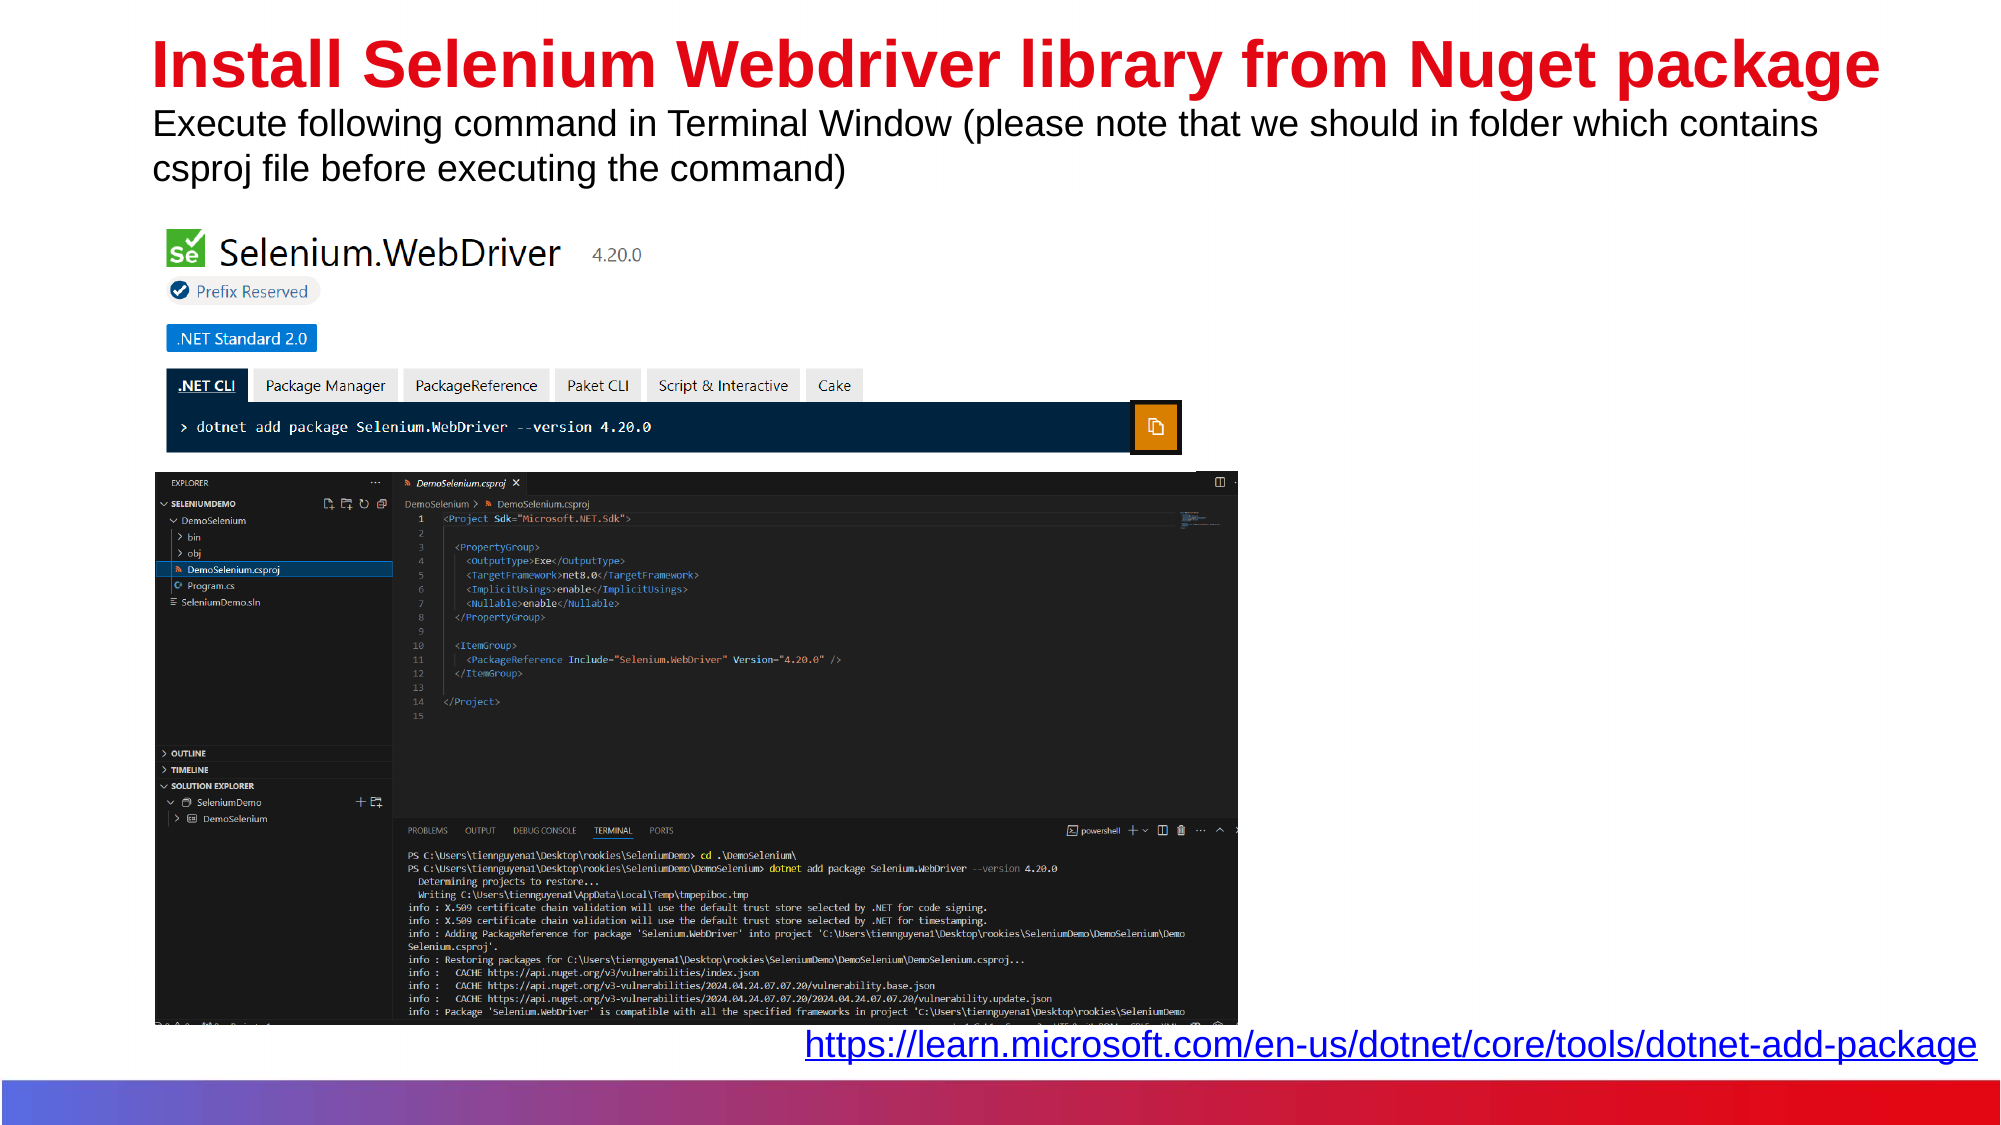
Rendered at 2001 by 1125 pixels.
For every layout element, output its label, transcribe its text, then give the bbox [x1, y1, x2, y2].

picture [0, 0, 2001, 1125]
title Install Selenium Webdriver library from Nuget package [151, 21, 2000, 110]
text_box Execute following command in Terminal Window (please note that we should in folder which contains csproj file before executing the command) [137, 91, 1913, 197]
text_box https://learn.microsoft.com/en-us/dotnet/core/tools/dotnet-add-package [789, 1012, 2000, 1073]
